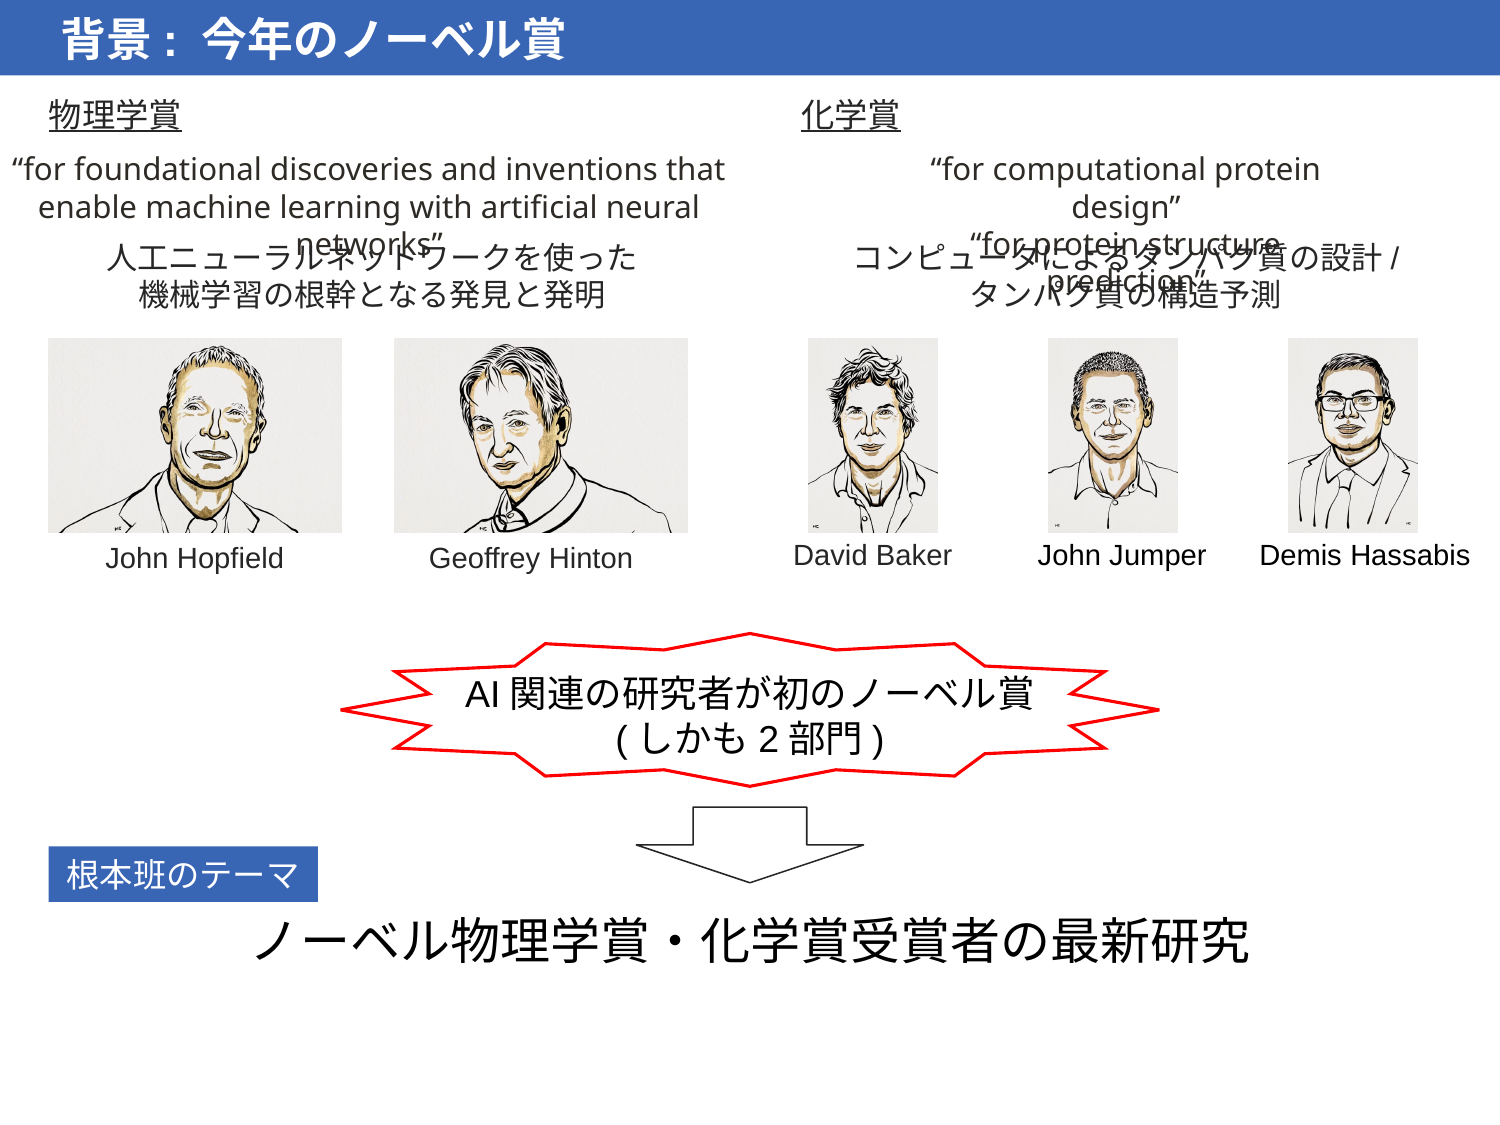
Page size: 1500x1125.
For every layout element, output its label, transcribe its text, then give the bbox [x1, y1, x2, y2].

text_box AI関連の研究者が初のノーベル賞 (しかも2部門) [969, 715, 1142, 768]
text_box [340, 632, 1160, 788]
text_box David Baker [726, 529, 975, 579]
text_box John Hopfield [48, 533, 342, 582]
picture [1048, 338, 1178, 533]
text_box 化学賞 [786, 86, 960, 142]
text_box 根本班のテーマ [48, 845, 319, 903]
picture [1288, 338, 1418, 533]
text_box “for computational protein design” “for protein structure prediction” [872, 141, 1380, 230]
text_box 物理学賞 [34, 86, 208, 141]
text_box Geoffrey Hinton [384, 532, 678, 582]
text_box 人工ニューラルネットワークを使った 機械学習の根幹となる発見と発明 [0, 230, 746, 321]
text_box [636, 807, 864, 883]
text_box John Jumper [975, 529, 1218, 579]
text_box 背景: 今年のノーベル賞 [0, 0, 1500, 76]
picture [48, 338, 342, 533]
text_box Demis Hassabis [1218, 528, 1500, 579]
text_box AI関連の研究者が初のノーベル賞 (しかも2部門) [358, 663, 516, 705]
text_box ノーベル物理学賞・化学賞受賞者の最新研究 [211, 902, 1289, 977]
text_box AI関連の研究者が初のノーベル賞 (しかも2部門) [358, 715, 531, 768]
picture [394, 338, 688, 533]
picture [808, 338, 938, 533]
text_box AI関連の研究者が初のノーベル賞 (しかも2部門) [984, 663, 1142, 705]
text_box コンピュータによるタンパク質の設計/ タンパク質の構造予測 [746, 230, 1500, 321]
text_box “for foundational discoveries and inventions that enable machine learning with artificial neural networks” [0, 141, 749, 230]
